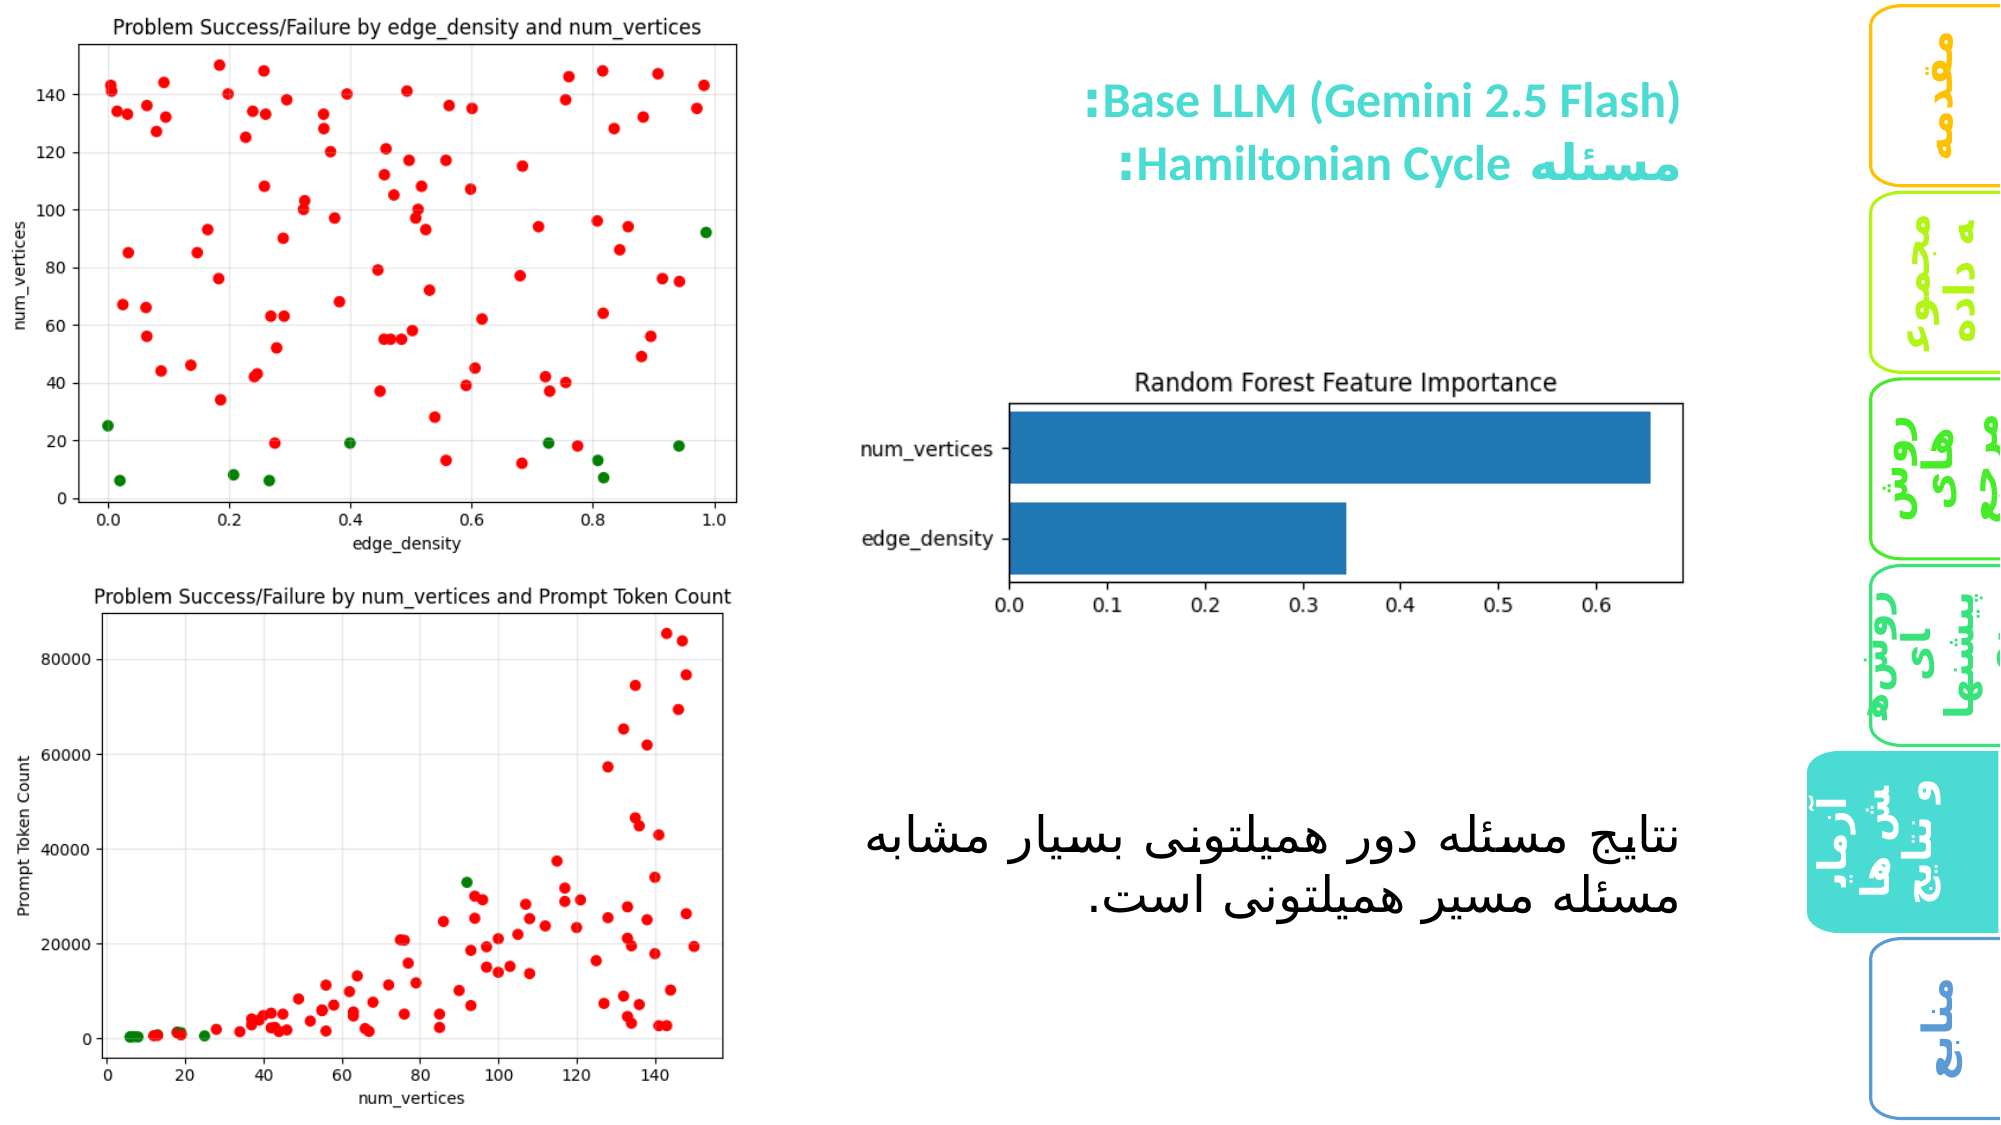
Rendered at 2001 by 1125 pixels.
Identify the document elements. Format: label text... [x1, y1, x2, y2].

text_box روش‌های پیشنهادی [1869, 564, 2000, 747]
text_box مقدمه [1869, 4, 2000, 187]
text_box مسئله Hamiltonian Cycle: [748, 123, 1697, 198]
picture [6, 576, 742, 1119]
text_box روش های مرجع [1869, 377, 2000, 560]
text_box Base LLM (Gemini 2.5 Flash): [748, 59, 1697, 123]
text_box مجموعه داده [1869, 191, 2000, 374]
text_box آزمایش ها و نتایج [1807, 750, 1999, 934]
text_box نتایج مسئله دور همیلتونی بسیار مشابه مسئله مسیر همیلتونی است. [846, 794, 1697, 930]
picture [0, 6, 748, 565]
text_box منابع [1869, 937, 2000, 1120]
picture [846, 357, 1697, 631]
